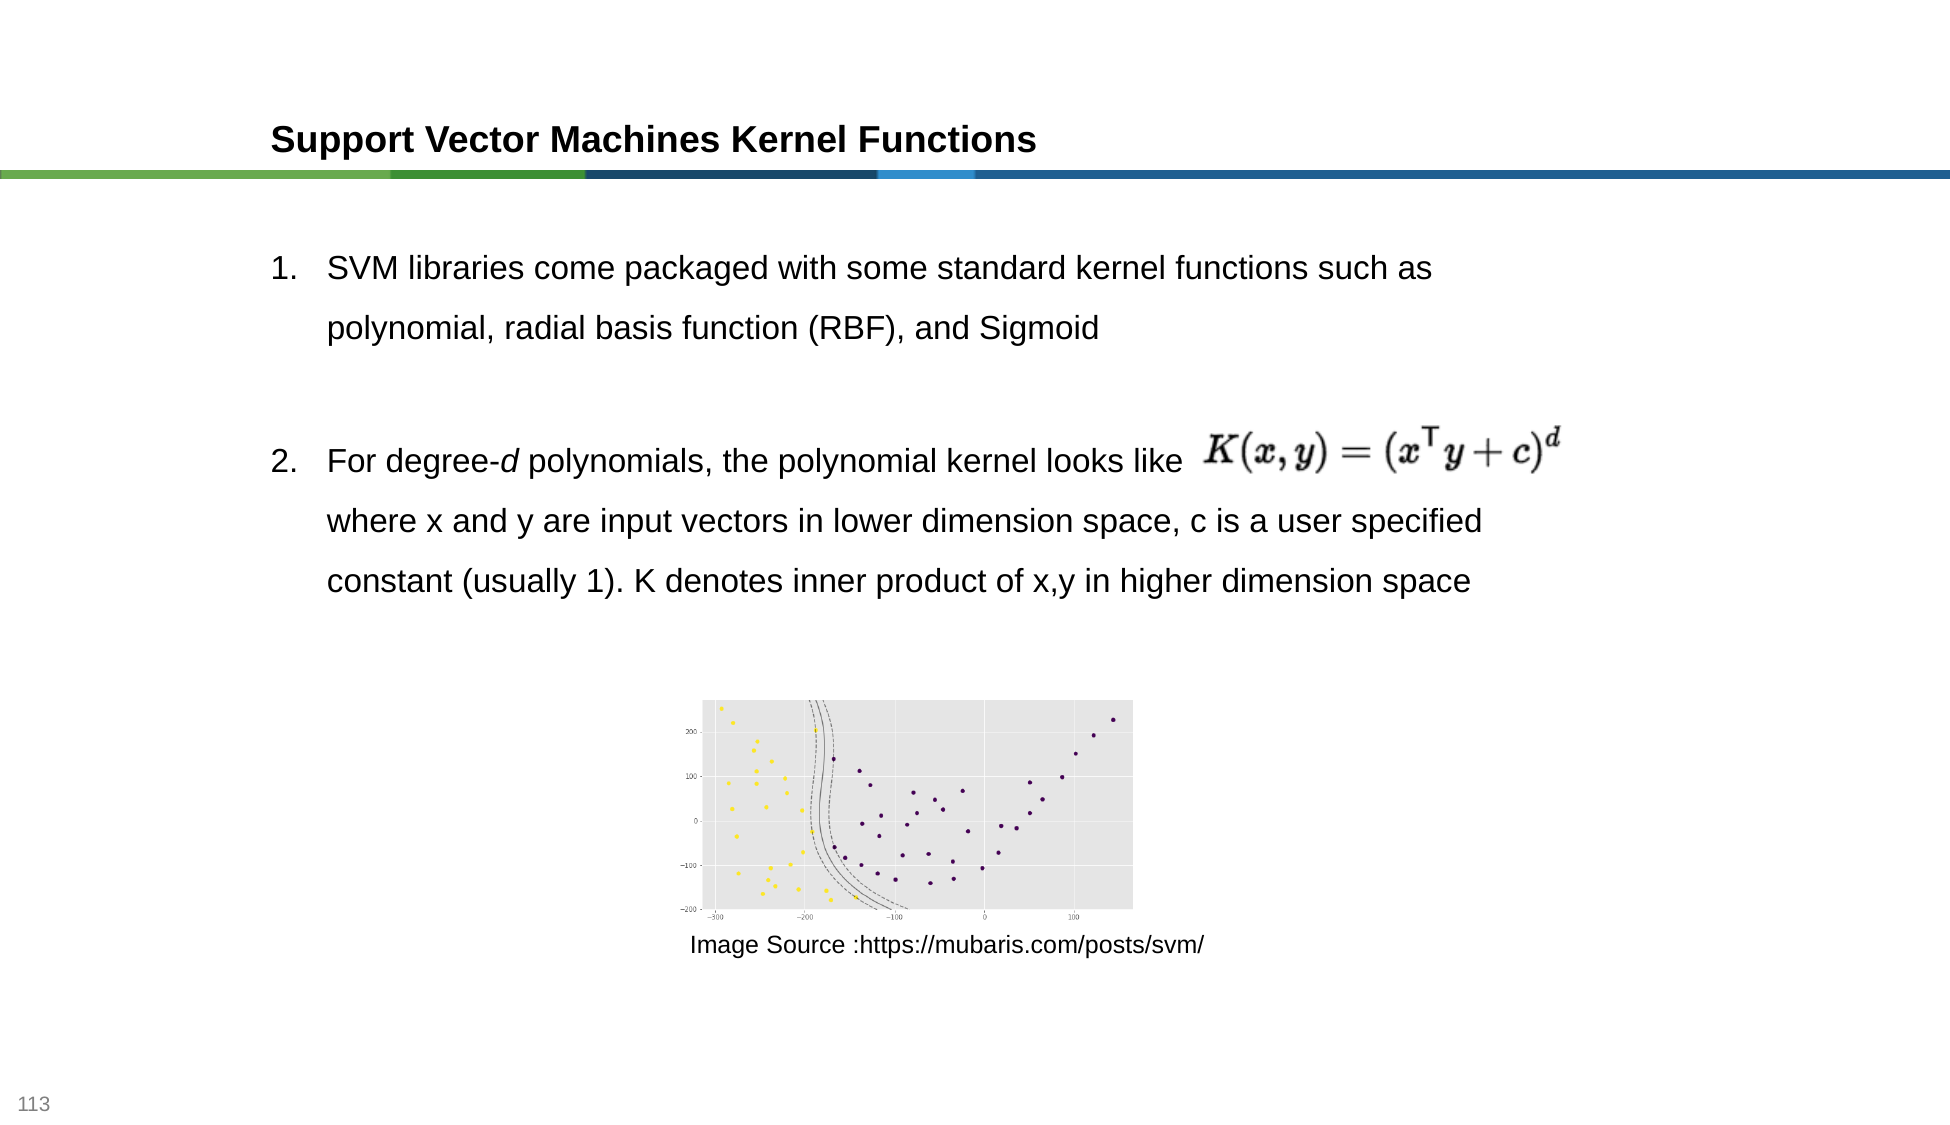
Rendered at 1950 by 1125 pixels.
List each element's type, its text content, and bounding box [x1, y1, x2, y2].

picture [1199, 424, 1566, 477]
text_box SVM libraries come packaged with some standard kernel functions such as polynomial, radial basis function (RBF), and Sigmoid For degree-d polynomials, the polynomial kernel looks like where x and y are input vectors in lower dimension space, c is a user specified constant (usually 1). K denotes inner product of x,y in higher dimension space [255, 218, 1606, 873]
picture [0, 170, 1950, 179]
picture [674, 692, 1139, 926]
title Support Vector Machines Kernel Functions [255, 107, 1638, 175]
text_box Image Source :https://mubaris.com/posts/svm/ [674, 920, 1425, 966]
